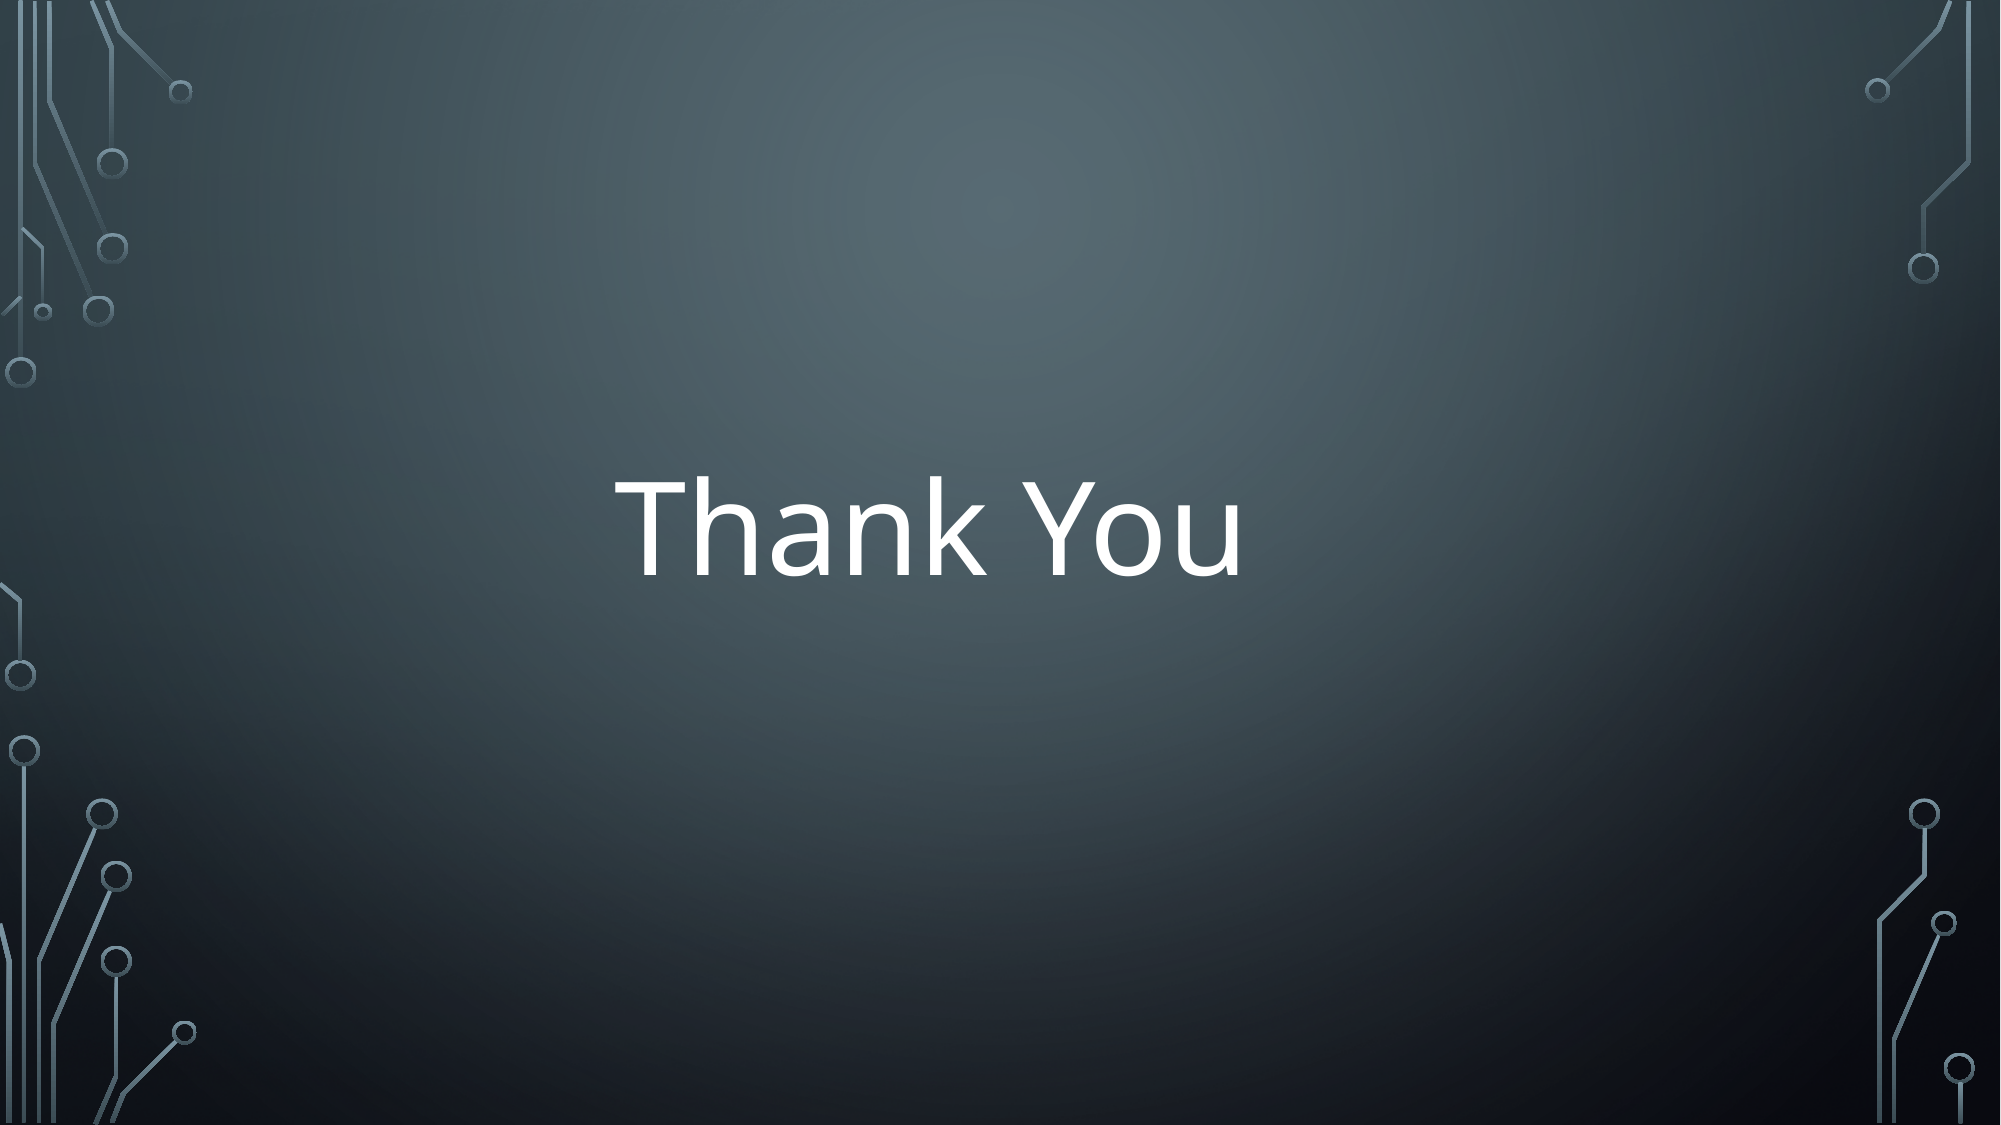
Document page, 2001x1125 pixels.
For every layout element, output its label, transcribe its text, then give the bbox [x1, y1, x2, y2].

list Thank You [599, 406, 1401, 719]
